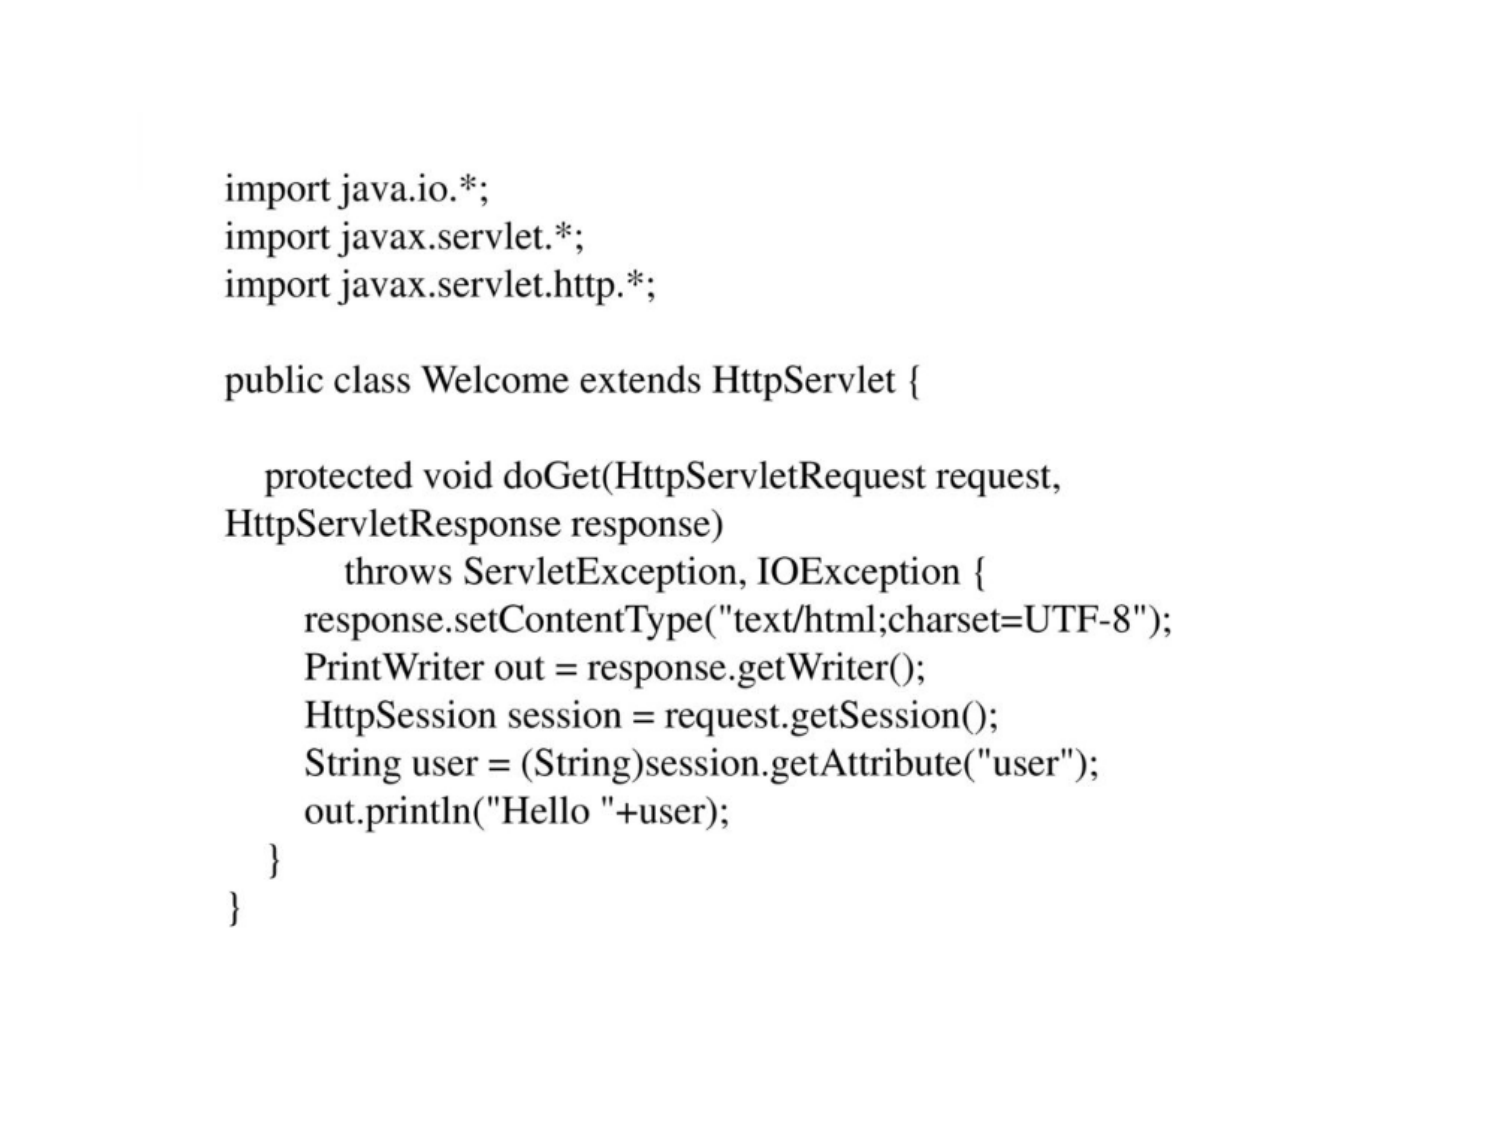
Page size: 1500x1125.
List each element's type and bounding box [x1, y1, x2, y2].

list [137, 112, 1285, 953]
